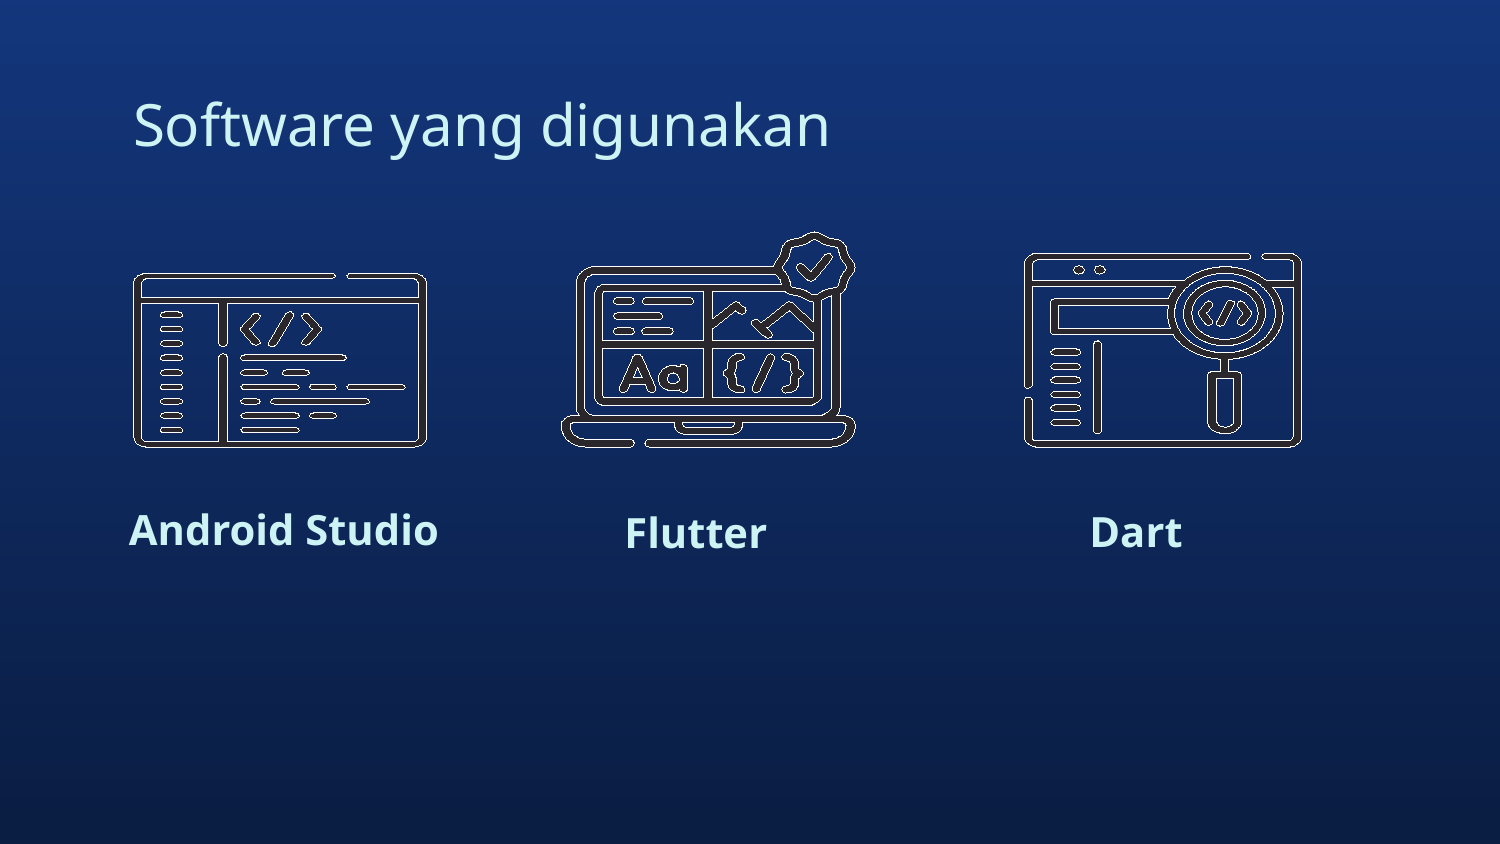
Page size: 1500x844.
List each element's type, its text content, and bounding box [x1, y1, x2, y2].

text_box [560, 231, 856, 448]
title Software yang digunakan [118, 72, 1382, 167]
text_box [132, 272, 427, 448]
subtitle Android Studio [113, 503, 479, 570]
subtitle Flutter [609, 506, 935, 573]
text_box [1023, 252, 1303, 448]
subtitle Dart [1074, 505, 1244, 572]
